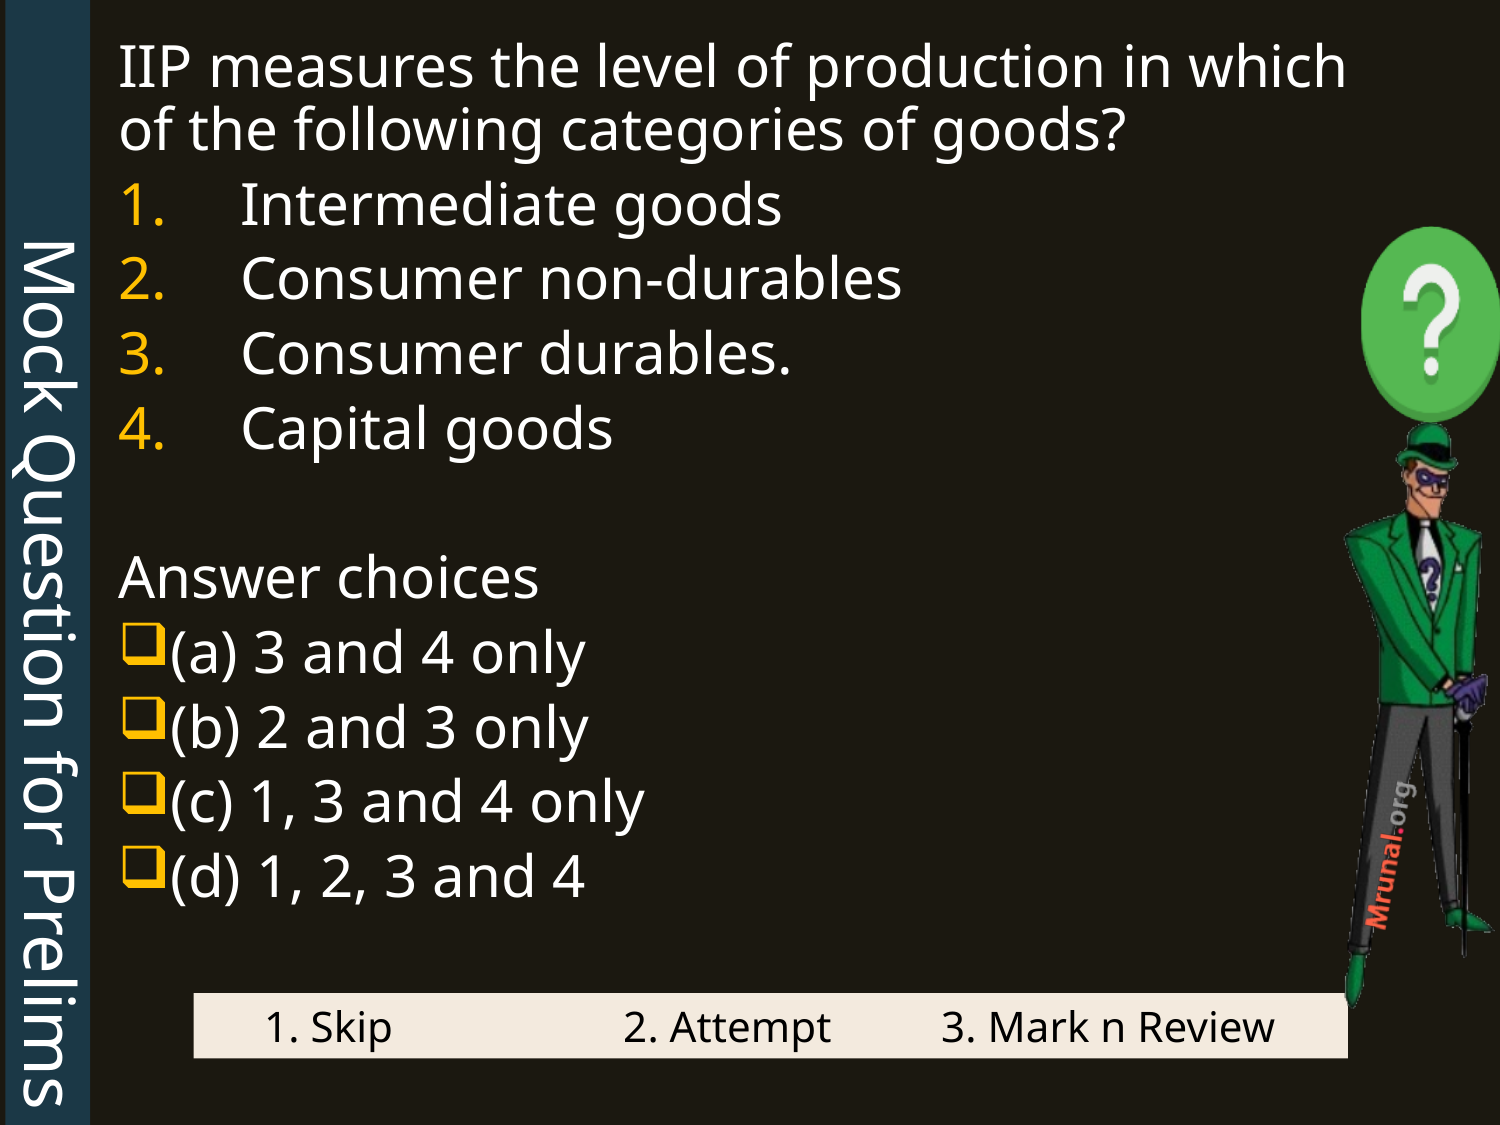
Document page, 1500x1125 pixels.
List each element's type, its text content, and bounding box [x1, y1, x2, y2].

picture [1397, 208, 1500, 1014]
list IIP measures the level of production in which of the following categories of goods? Intermediate goods Consumer non-durables Consumer durables. Capital goods Answer choices (a) 3 and 4 only (b) 2 and 3 only (c) 1, 3 and 4 only (d) 1, 2, 3 and 4 [103, 29, 1397, 1014]
list Mock Question for Prelims [5, 0, 91, 1125]
